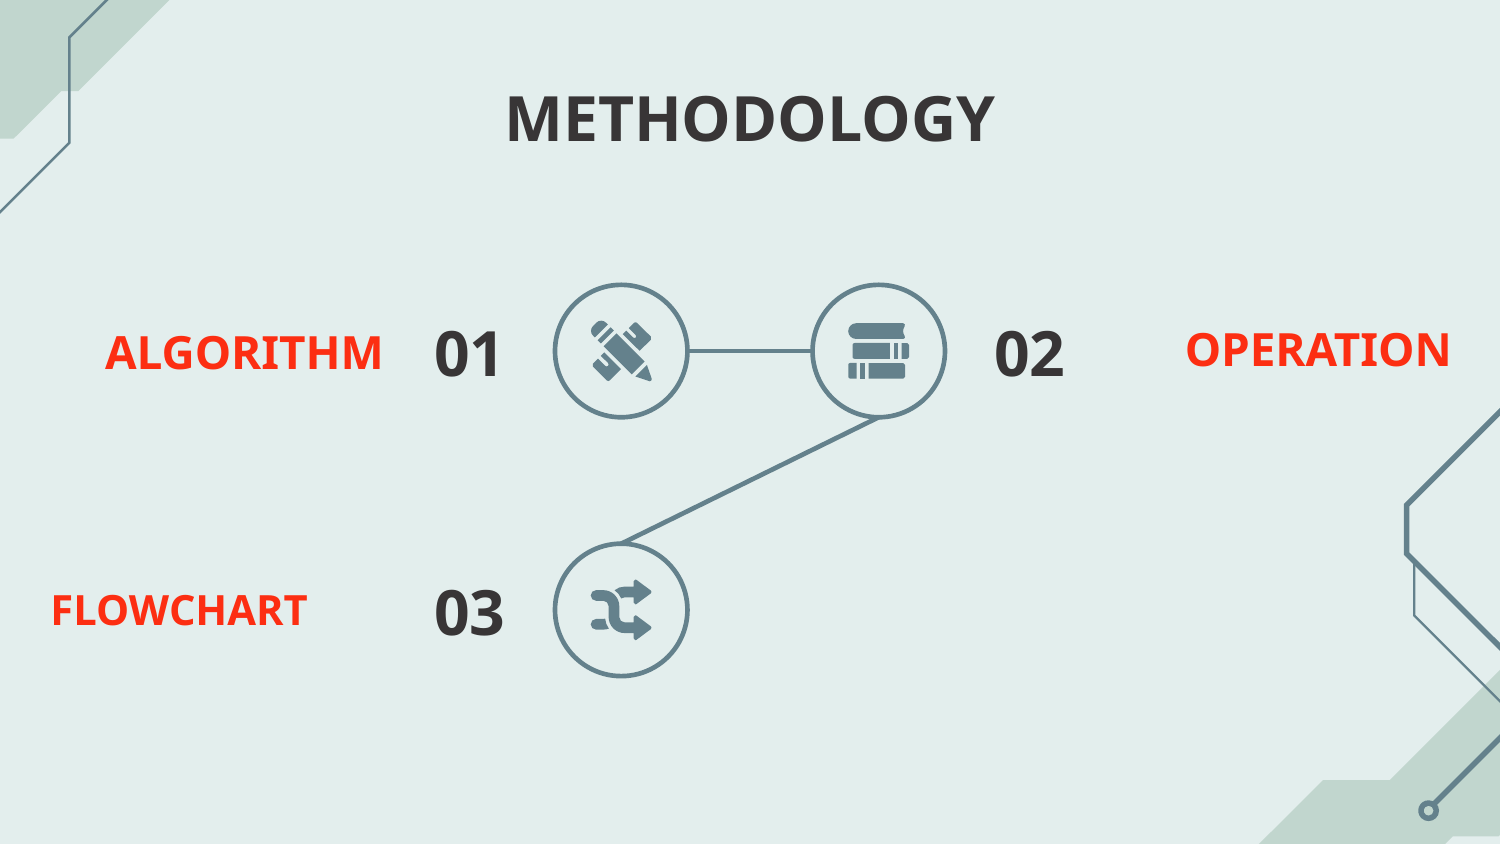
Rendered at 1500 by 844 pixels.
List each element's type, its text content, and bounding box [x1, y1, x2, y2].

subtitle FLOWCHART [35, 543, 400, 675]
subtitle OPERATION [1102, 284, 1467, 411]
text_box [590, 579, 652, 641]
title 03 [398, 543, 542, 677]
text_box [848, 323, 910, 380]
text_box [590, 320, 653, 382]
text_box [620, 416, 879, 544]
title 02 [958, 284, 1102, 418]
text_box [555, 284, 688, 418]
title METHODOLOGY [118, 63, 1382, 161]
title 01 [398, 284, 542, 418]
text_box [555, 543, 688, 677]
subtitle ALGORITHM [18, 320, 398, 382]
text_box [812, 284, 946, 418]
